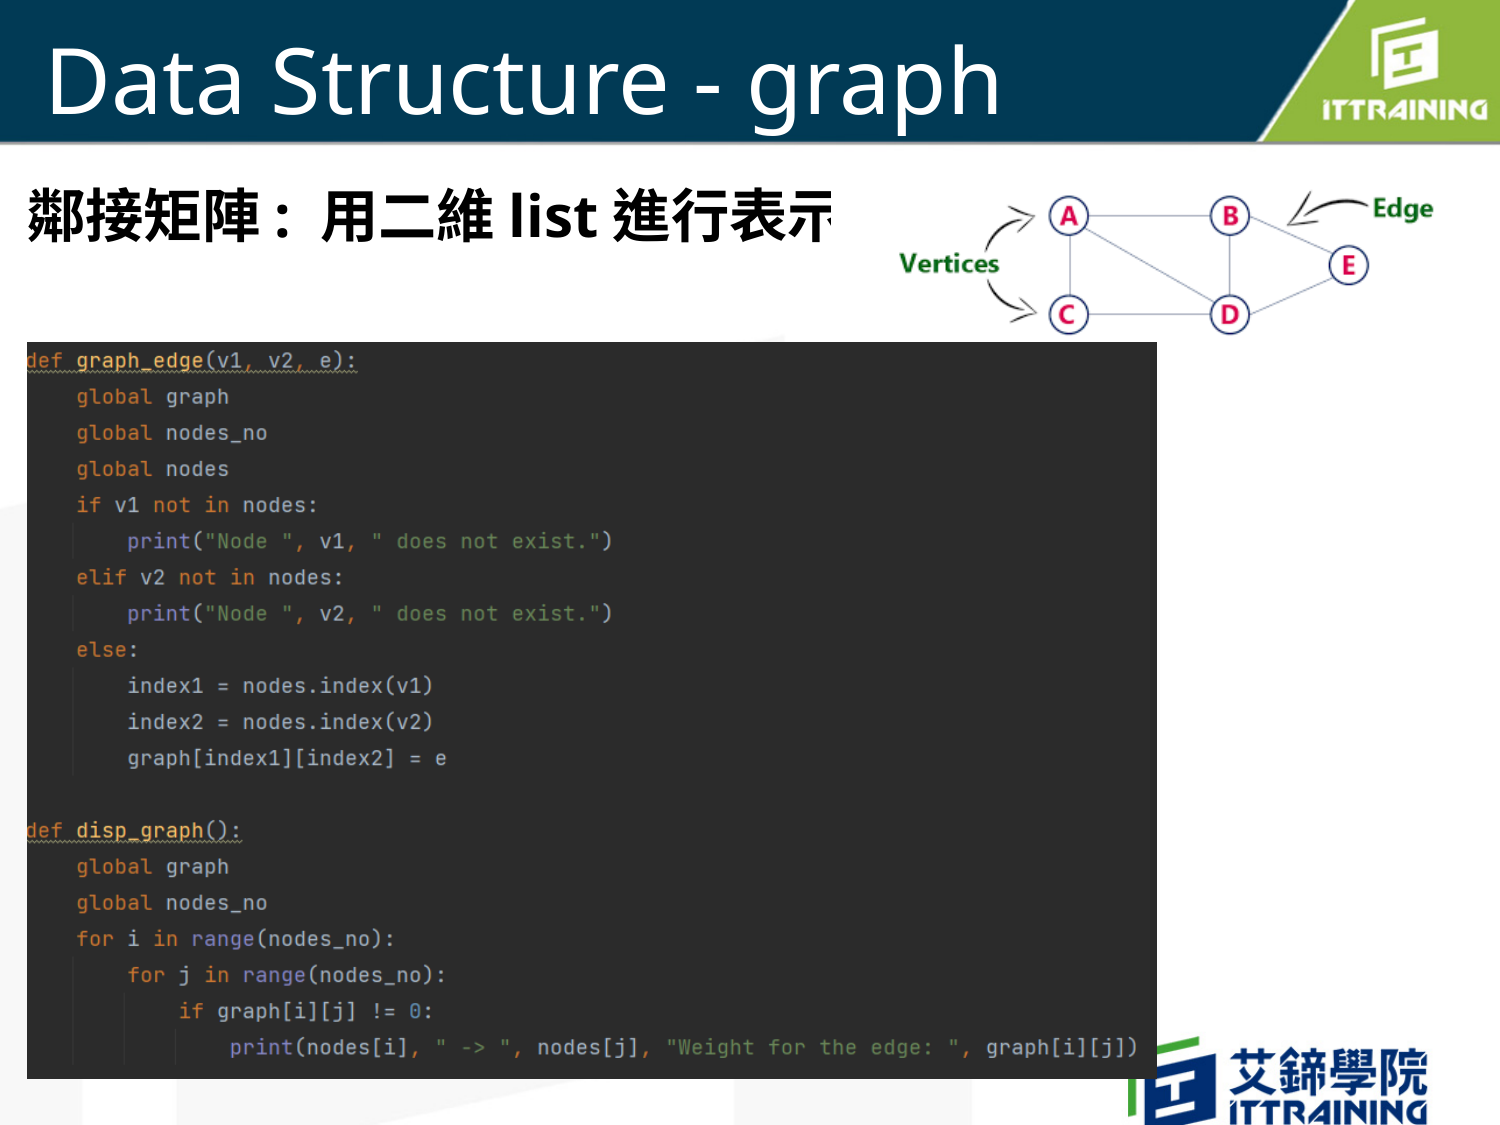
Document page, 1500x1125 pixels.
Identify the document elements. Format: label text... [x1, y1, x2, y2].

text_box 鄰接矩陣: 用二維list進行表示 [12, 171, 1397, 1039]
title Data Structure - graph [29, 0, 1380, 171]
picture [0, 0, 1500, 1125]
